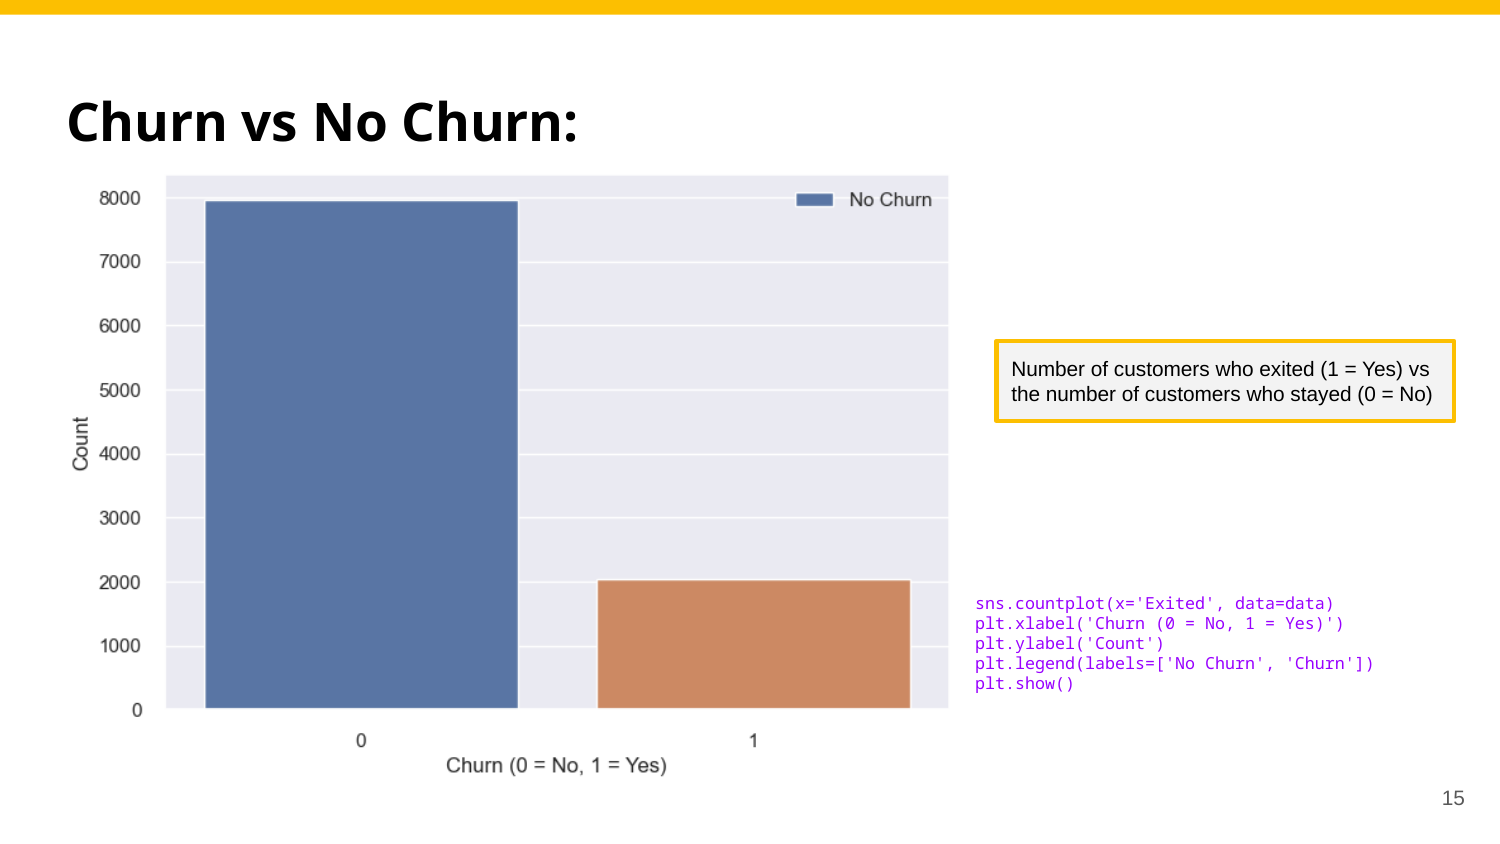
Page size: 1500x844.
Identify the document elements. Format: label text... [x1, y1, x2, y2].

text_box Number of customers who exited (1 = Yes) vs the number of customers who stayed (0 = No) [996, 340, 1454, 421]
picture [60, 161, 961, 790]
slide_number ‹#› [1389, 764, 1480, 830]
title Churn vs No Churn: [51, 72, 1449, 167]
text_box sns.countplot(x='Exited', data=data) plt.xlabel('Churn (0 = No, 1 = Yes)') plt.ylabel('Count') plt.legend(labels=['No Churn', 'Churn']) plt.show() [965, 578, 1453, 709]
text_box [0, 0, 1500, 15]
